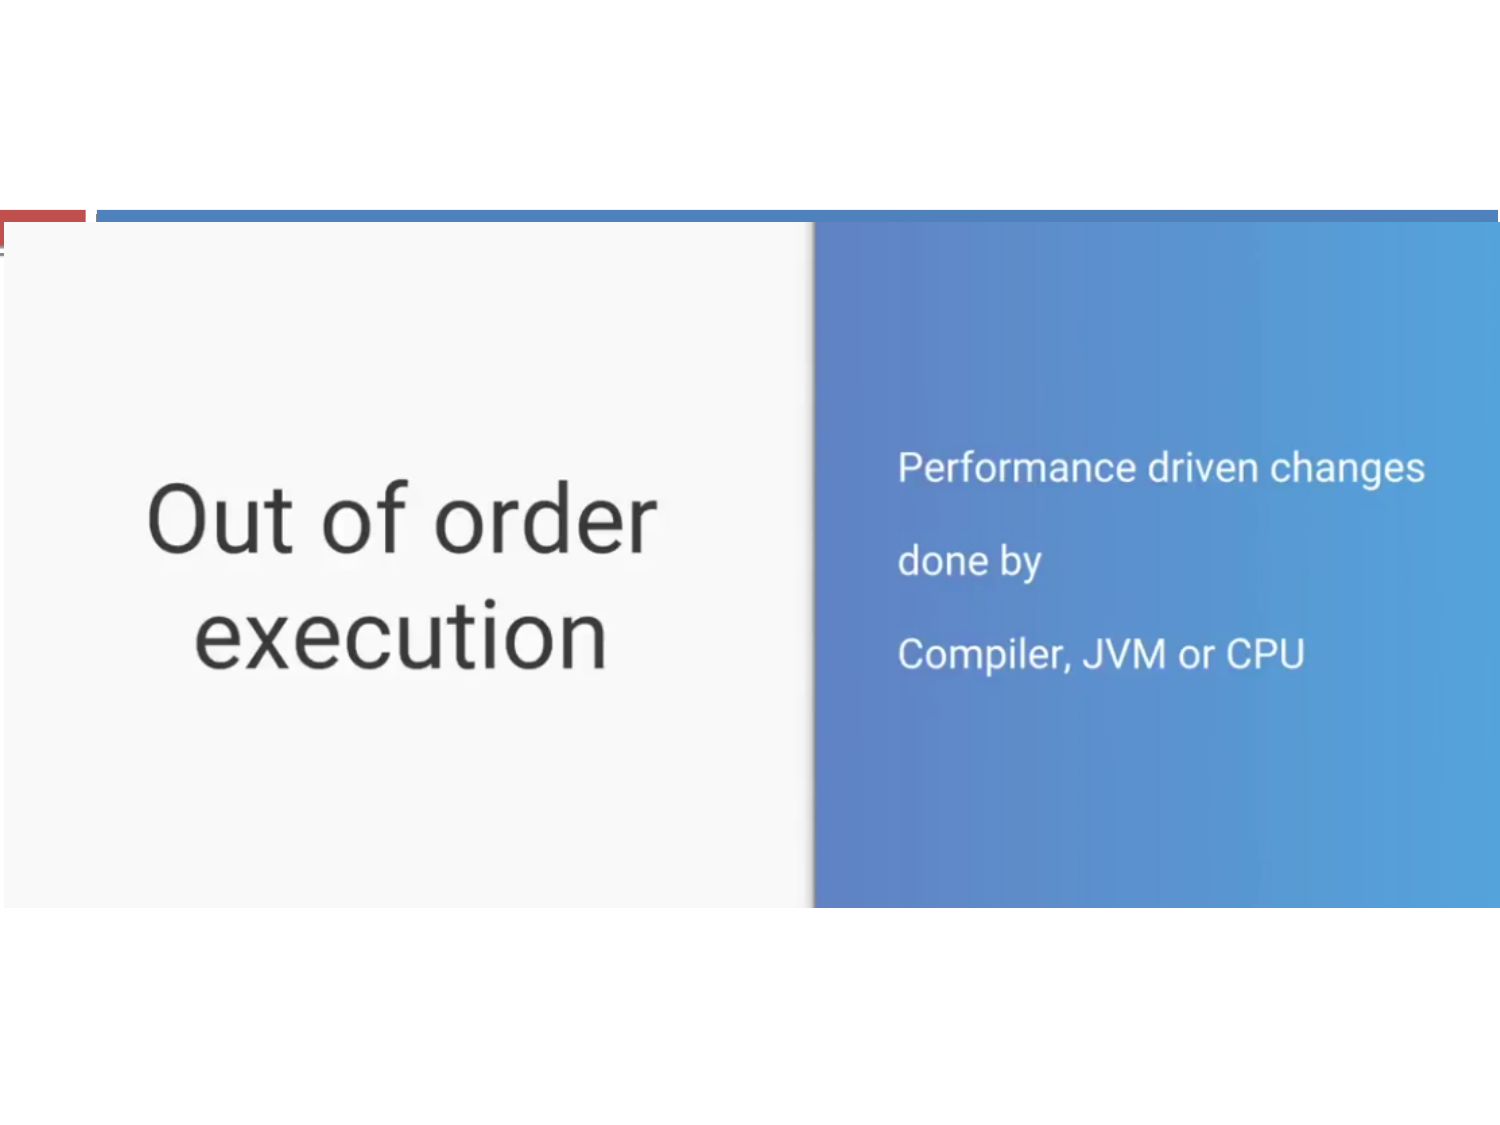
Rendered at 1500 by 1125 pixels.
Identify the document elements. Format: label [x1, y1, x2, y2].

picture [4, 221, 1500, 908]
text_box [75, 44, 1425, 220]
